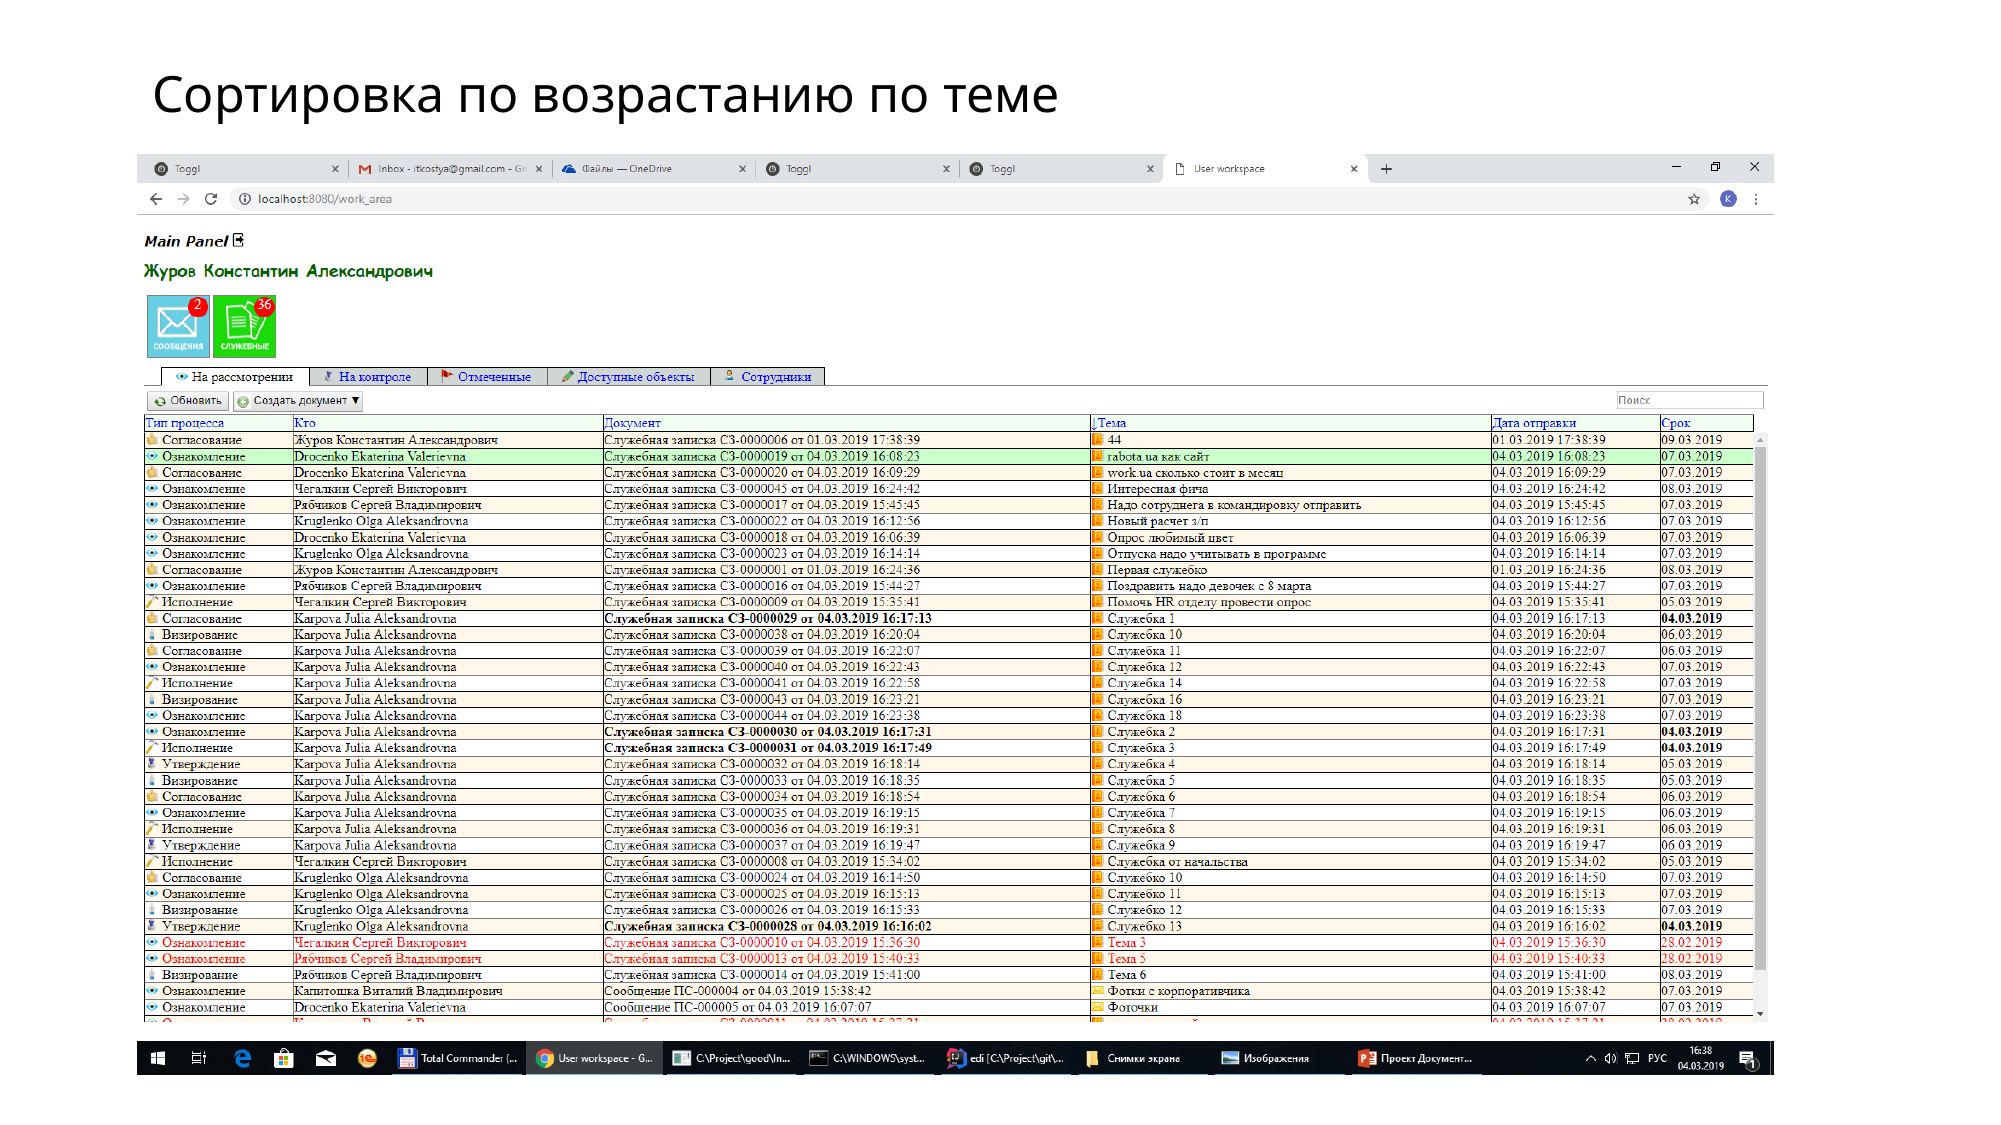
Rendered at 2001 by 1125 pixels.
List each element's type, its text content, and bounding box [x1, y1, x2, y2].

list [137, 154, 1774, 1075]
title Сортировка по возрастанию по теме [137, 59, 1863, 133]
